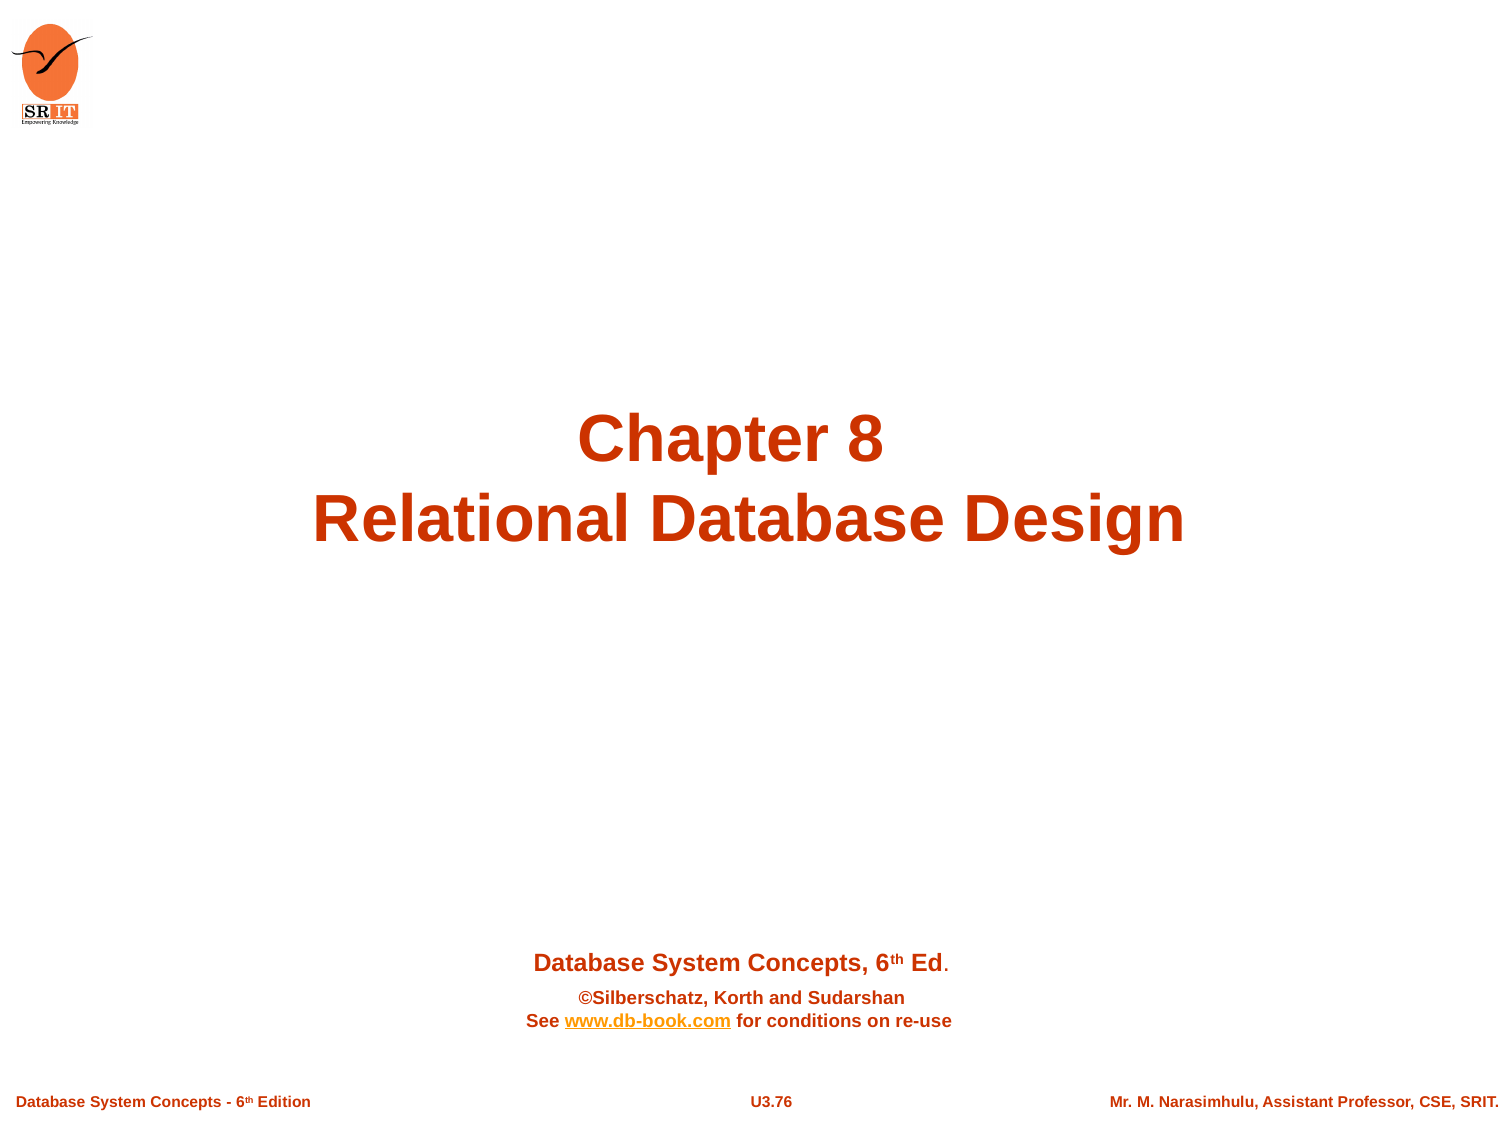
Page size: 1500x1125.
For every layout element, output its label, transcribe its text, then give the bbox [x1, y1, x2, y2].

picture [11, 19, 93, 128]
title Chapter 8 Relational Database Design [112, 374, 1388, 563]
